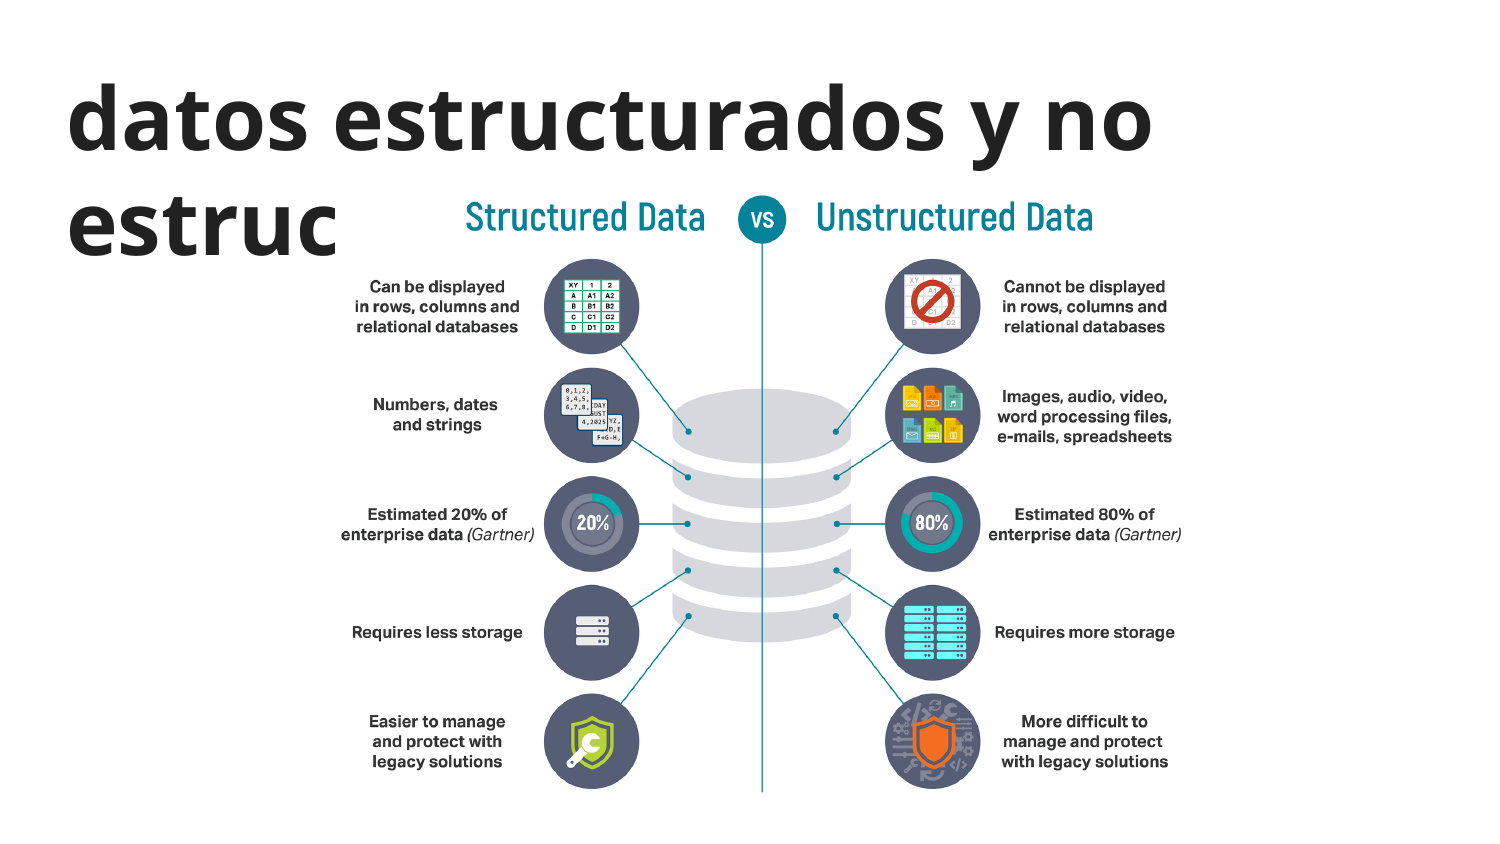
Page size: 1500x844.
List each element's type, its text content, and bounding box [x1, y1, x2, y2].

picture [335, 179, 1190, 844]
title datos estructurados y no estructurados [51, 48, 1449, 180]
